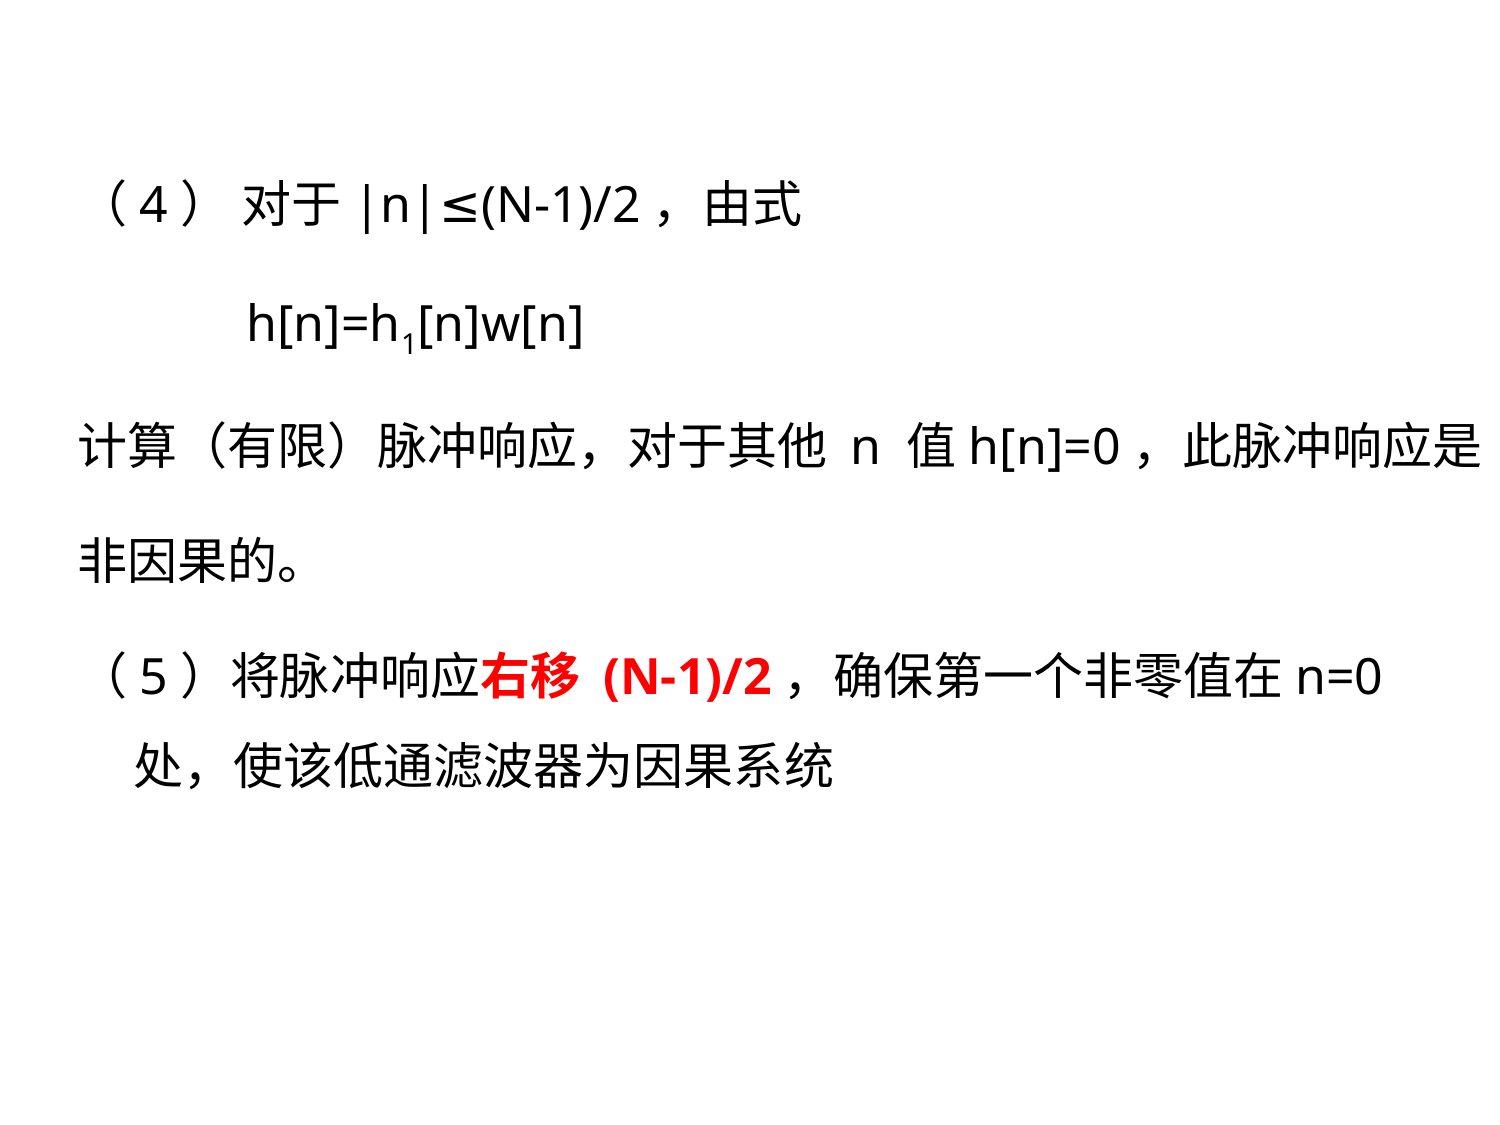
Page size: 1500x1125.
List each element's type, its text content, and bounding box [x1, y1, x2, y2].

list （4） 对于|n|≤(N-1)/2，由式 h[n]=h1[n]w[n] 计算（有限）脉冲响应，对于其他 n 值h[n]=0，此脉冲响应是 非因果的。 （5）将脉冲响应右移 (N-1)/2，确保第一个非零值在n=0处，使该低通滤波器为因果系统 [62, 49, 1500, 988]
